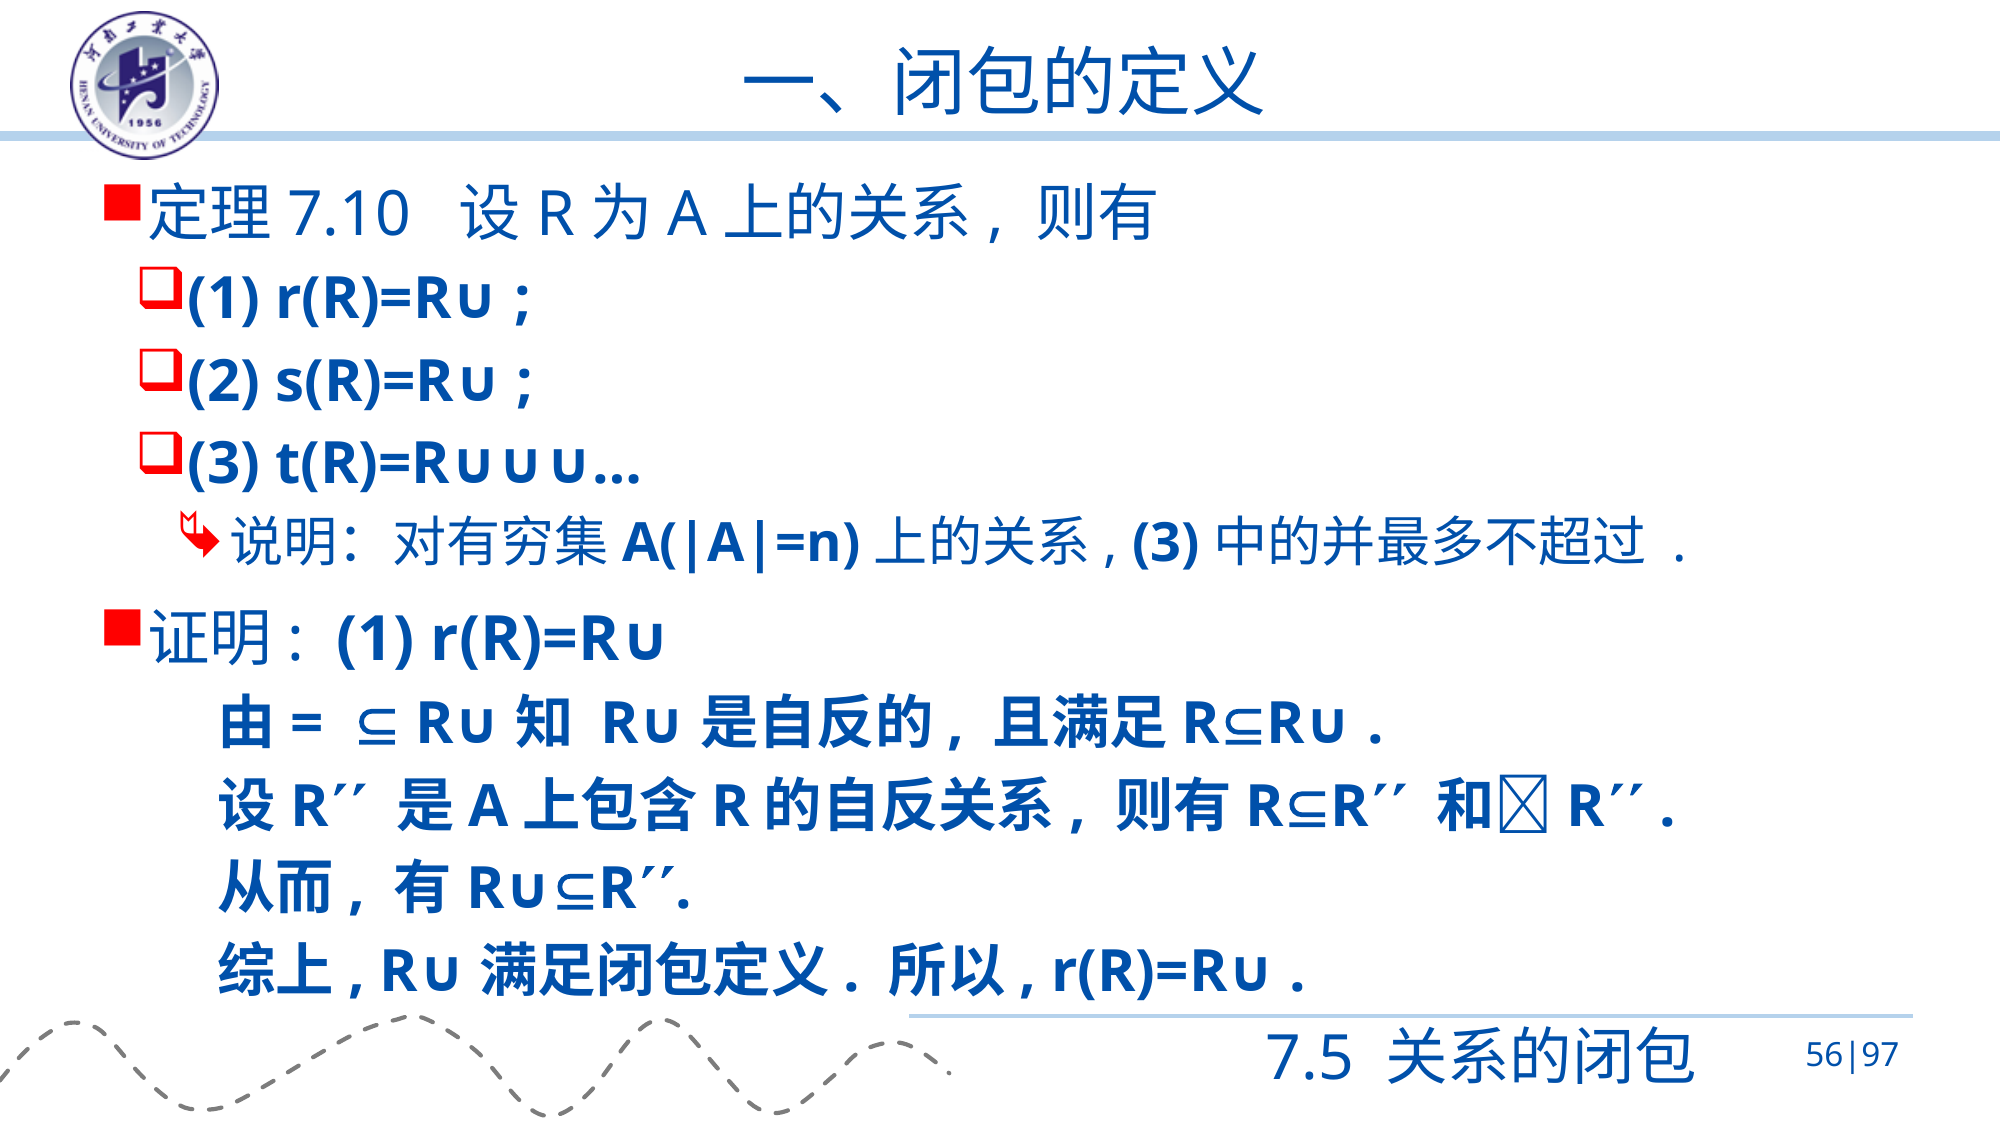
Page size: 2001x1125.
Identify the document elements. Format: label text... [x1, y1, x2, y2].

slide_number 56|97 [1756, 1025, 1915, 1086]
title 一、闭包的定义 [236, 36, 1772, 134]
picture [70, 11, 219, 160]
list 7.5 关系的闭包 [948, 1009, 1713, 1101]
